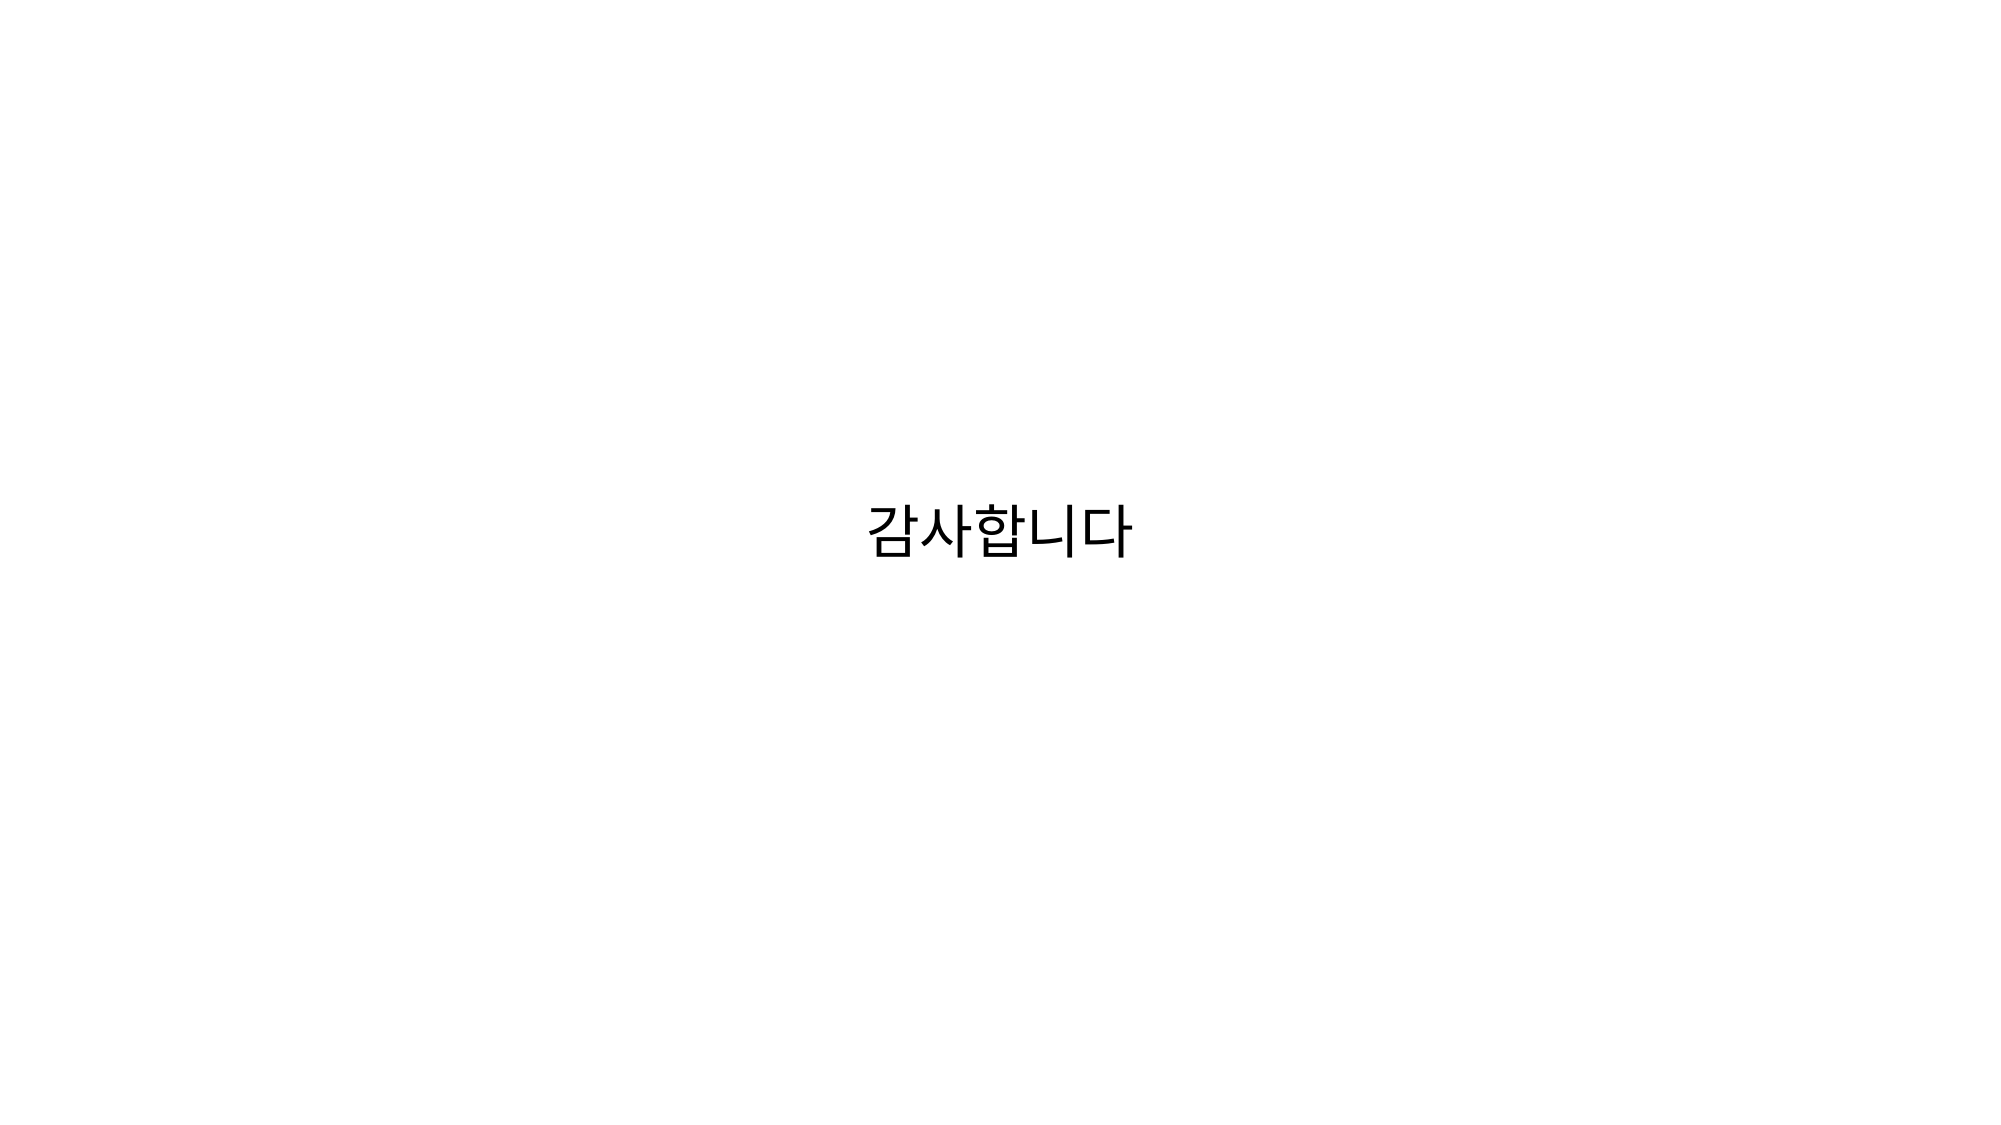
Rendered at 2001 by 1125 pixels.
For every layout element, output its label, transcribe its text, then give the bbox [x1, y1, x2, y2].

list 감사합니다 [137, 495, 1863, 947]
